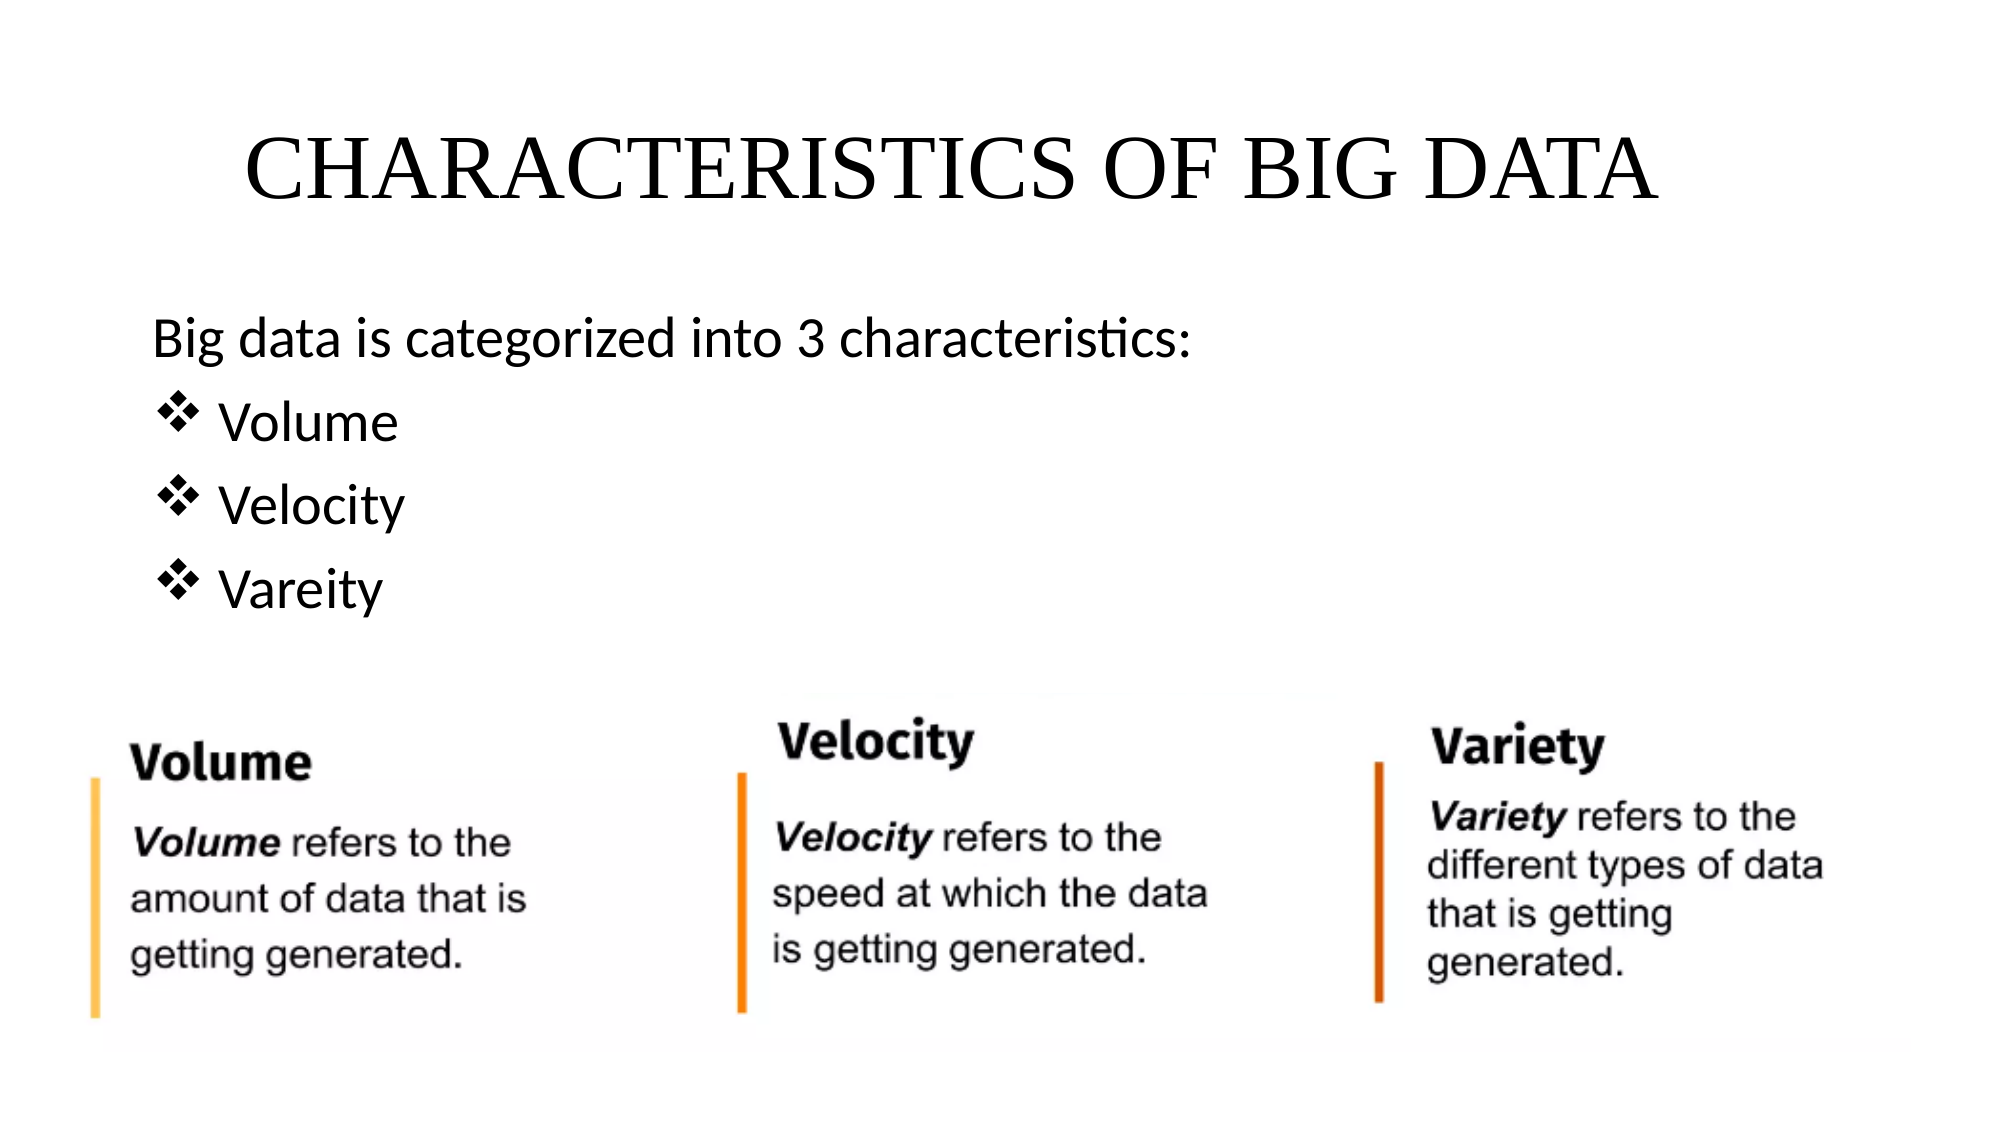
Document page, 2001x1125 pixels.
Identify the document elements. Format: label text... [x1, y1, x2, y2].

picture [70, 693, 1911, 1052]
list Big data is categorized into 3 characteristics: Volume Velocity Vareity [137, 299, 1863, 693]
title CHARACTERISTICS OF BIG DATA [137, 59, 1863, 278]
